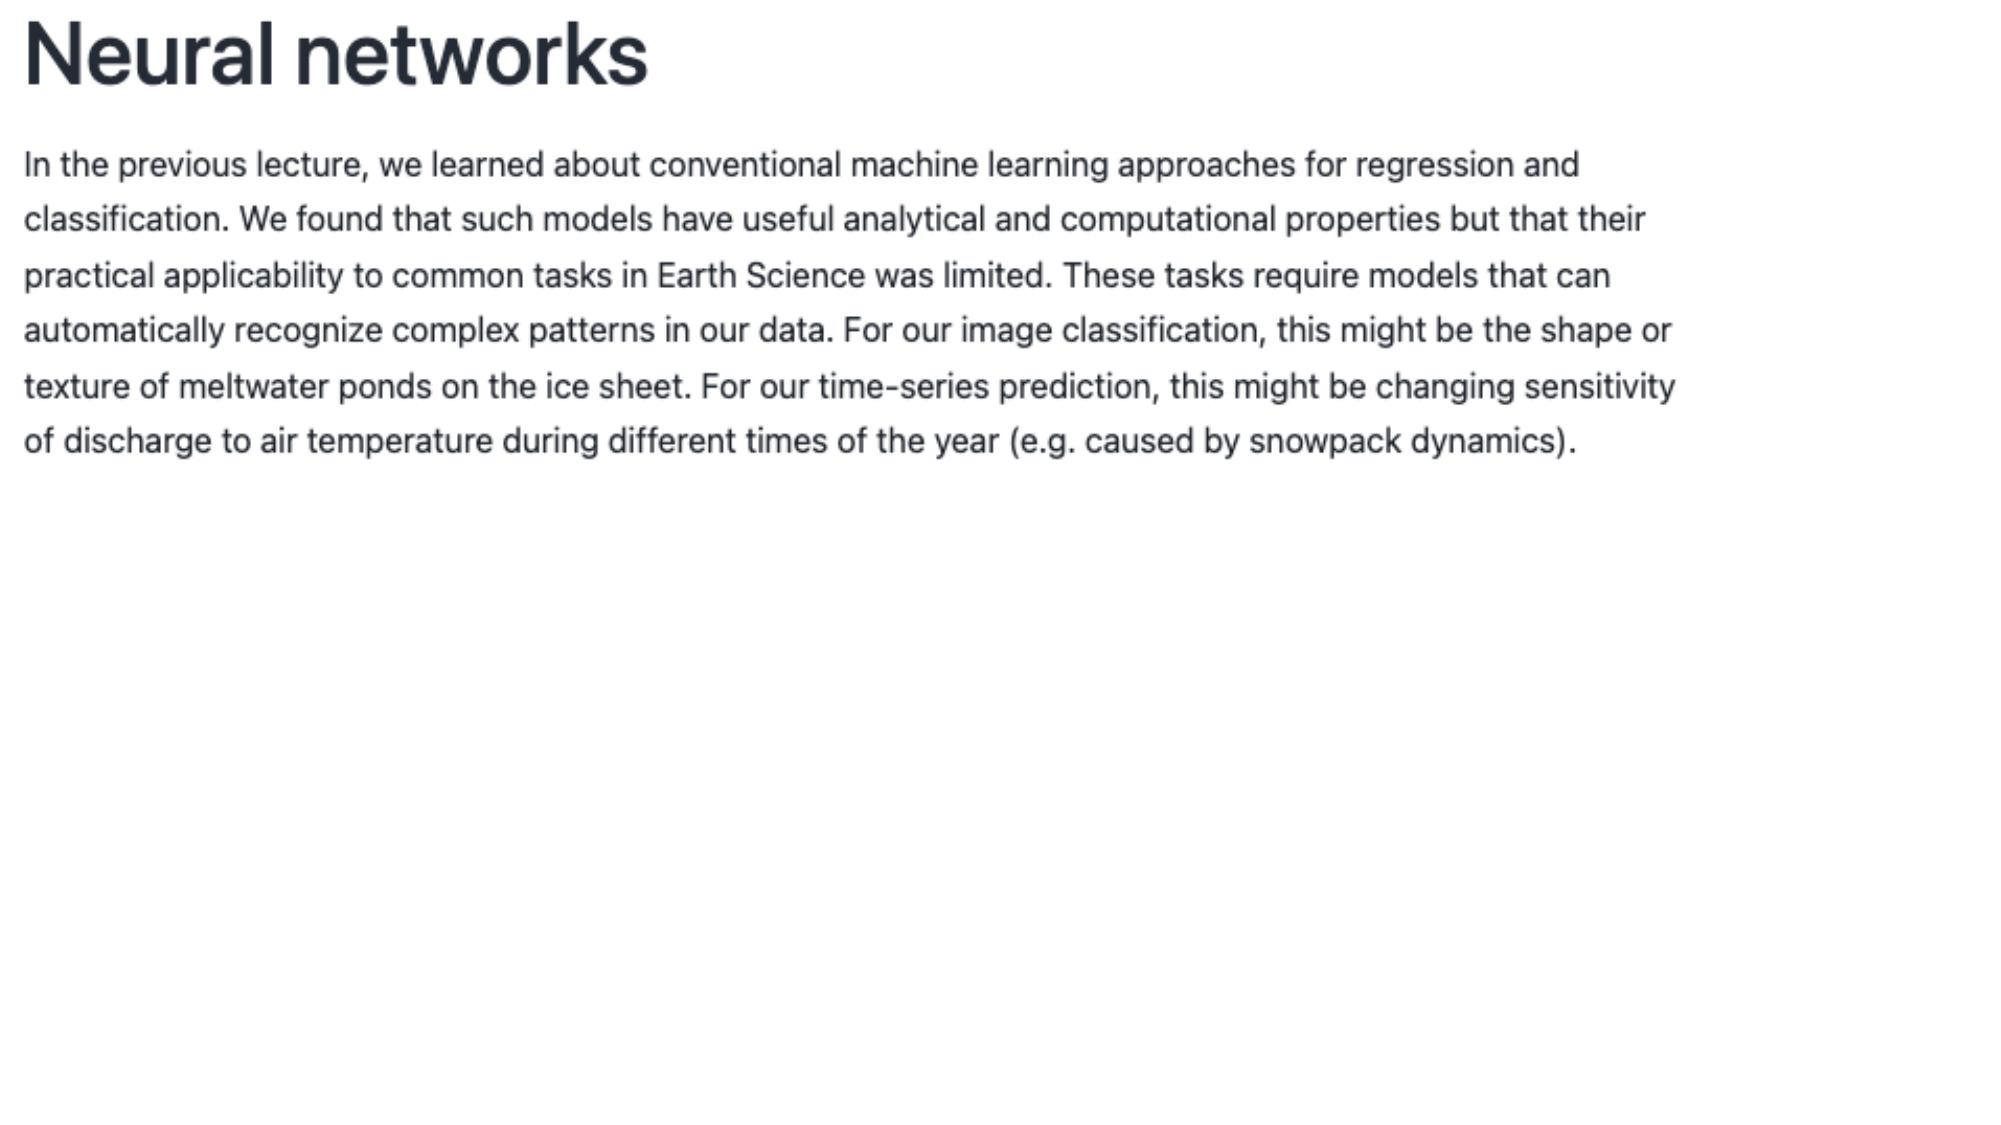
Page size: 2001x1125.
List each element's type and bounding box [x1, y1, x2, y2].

picture [0, 0, 1712, 482]
